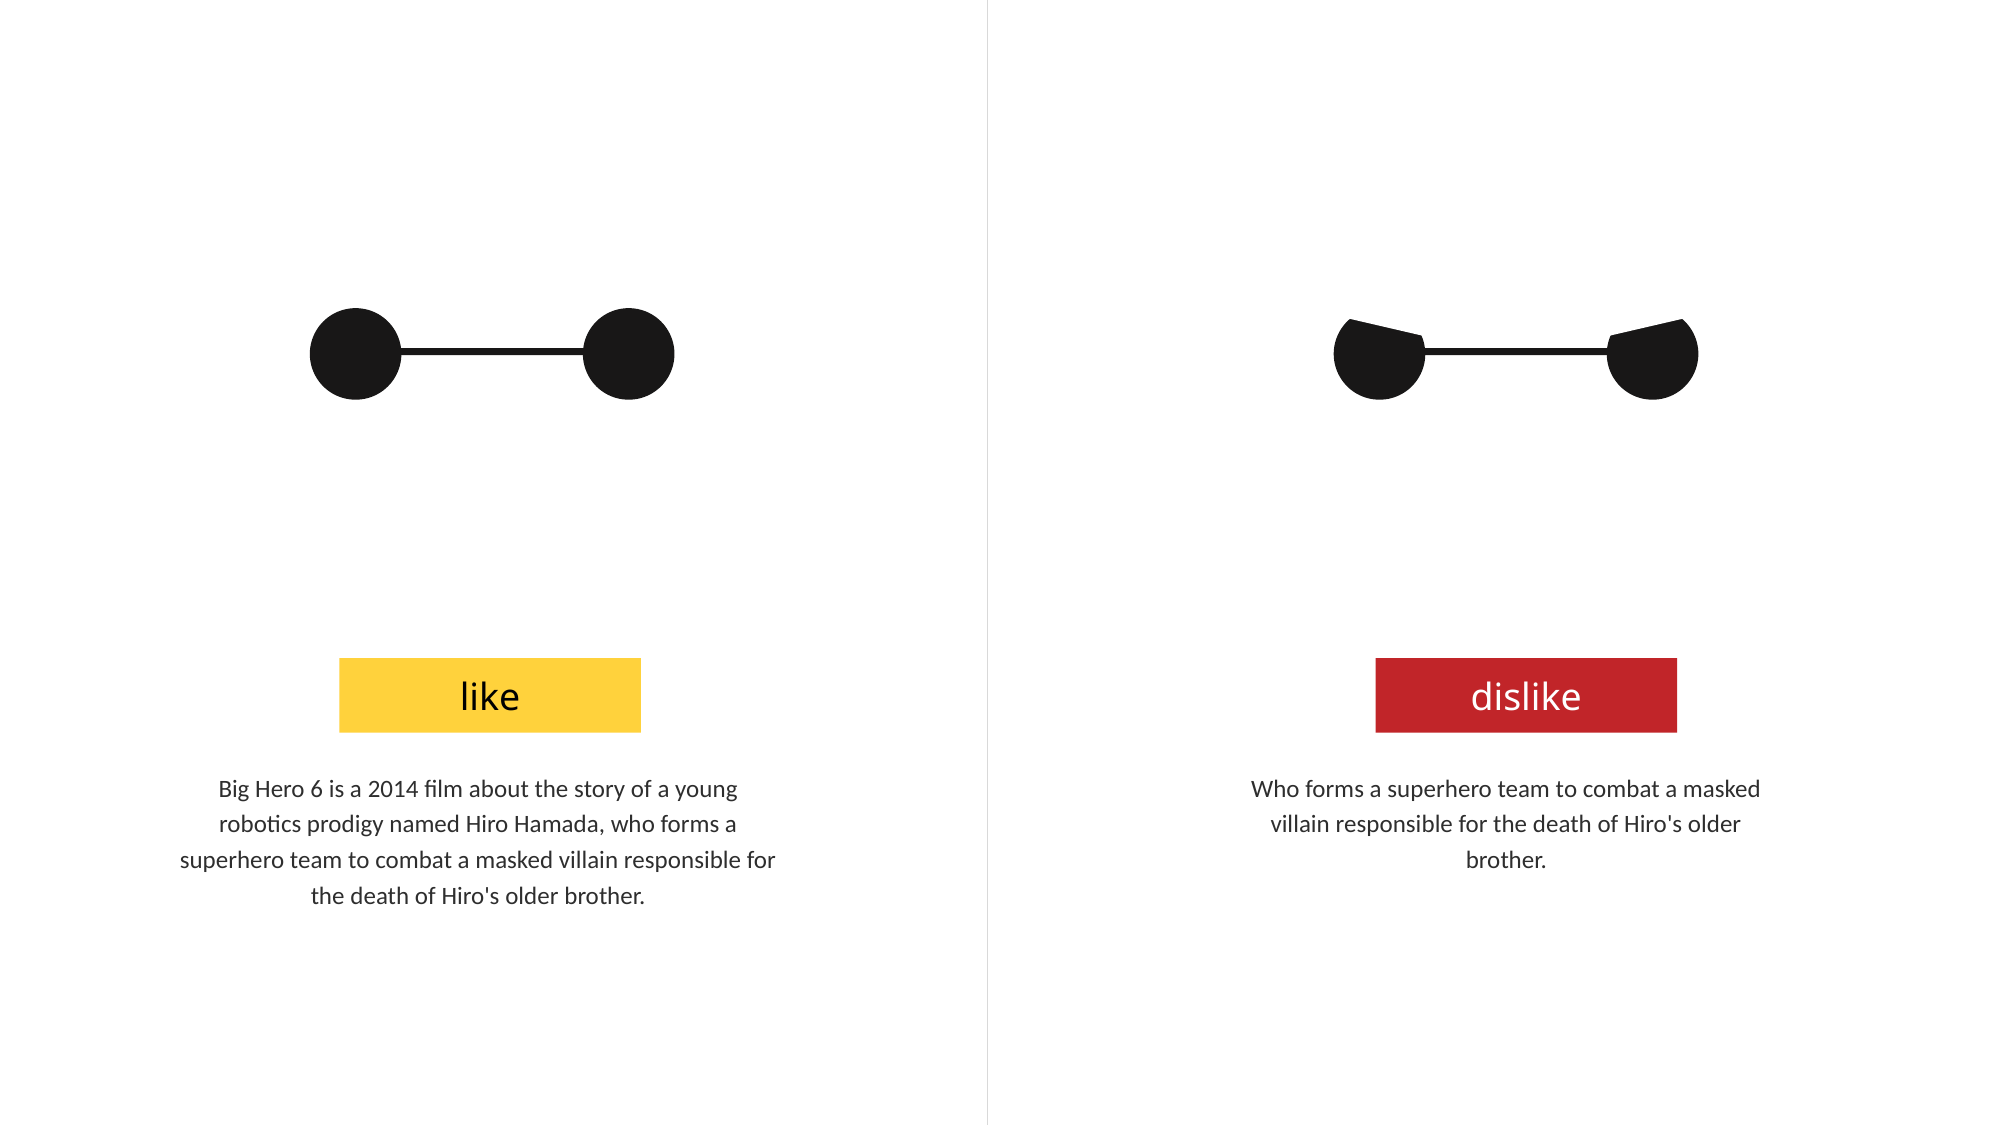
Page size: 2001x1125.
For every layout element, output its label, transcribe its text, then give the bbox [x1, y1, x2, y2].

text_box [1281, 251, 1750, 323]
text_box Big Hero 6 is a 2014 film about the story of a young robotics prodigy named Hiro Hamada, who forms a superhero team to combat a masked villain responsible for the death of Hiro's older brother. [164, 758, 793, 918]
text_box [309, 308, 675, 400]
text_box dislike [1375, 657, 1678, 734]
text_box Who forms a superhero team to combat a masked villain responsible for the death of Hiro's older brother. [1227, 758, 1786, 882]
text_box like [338, 657, 642, 734]
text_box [1333, 323, 1699, 400]
